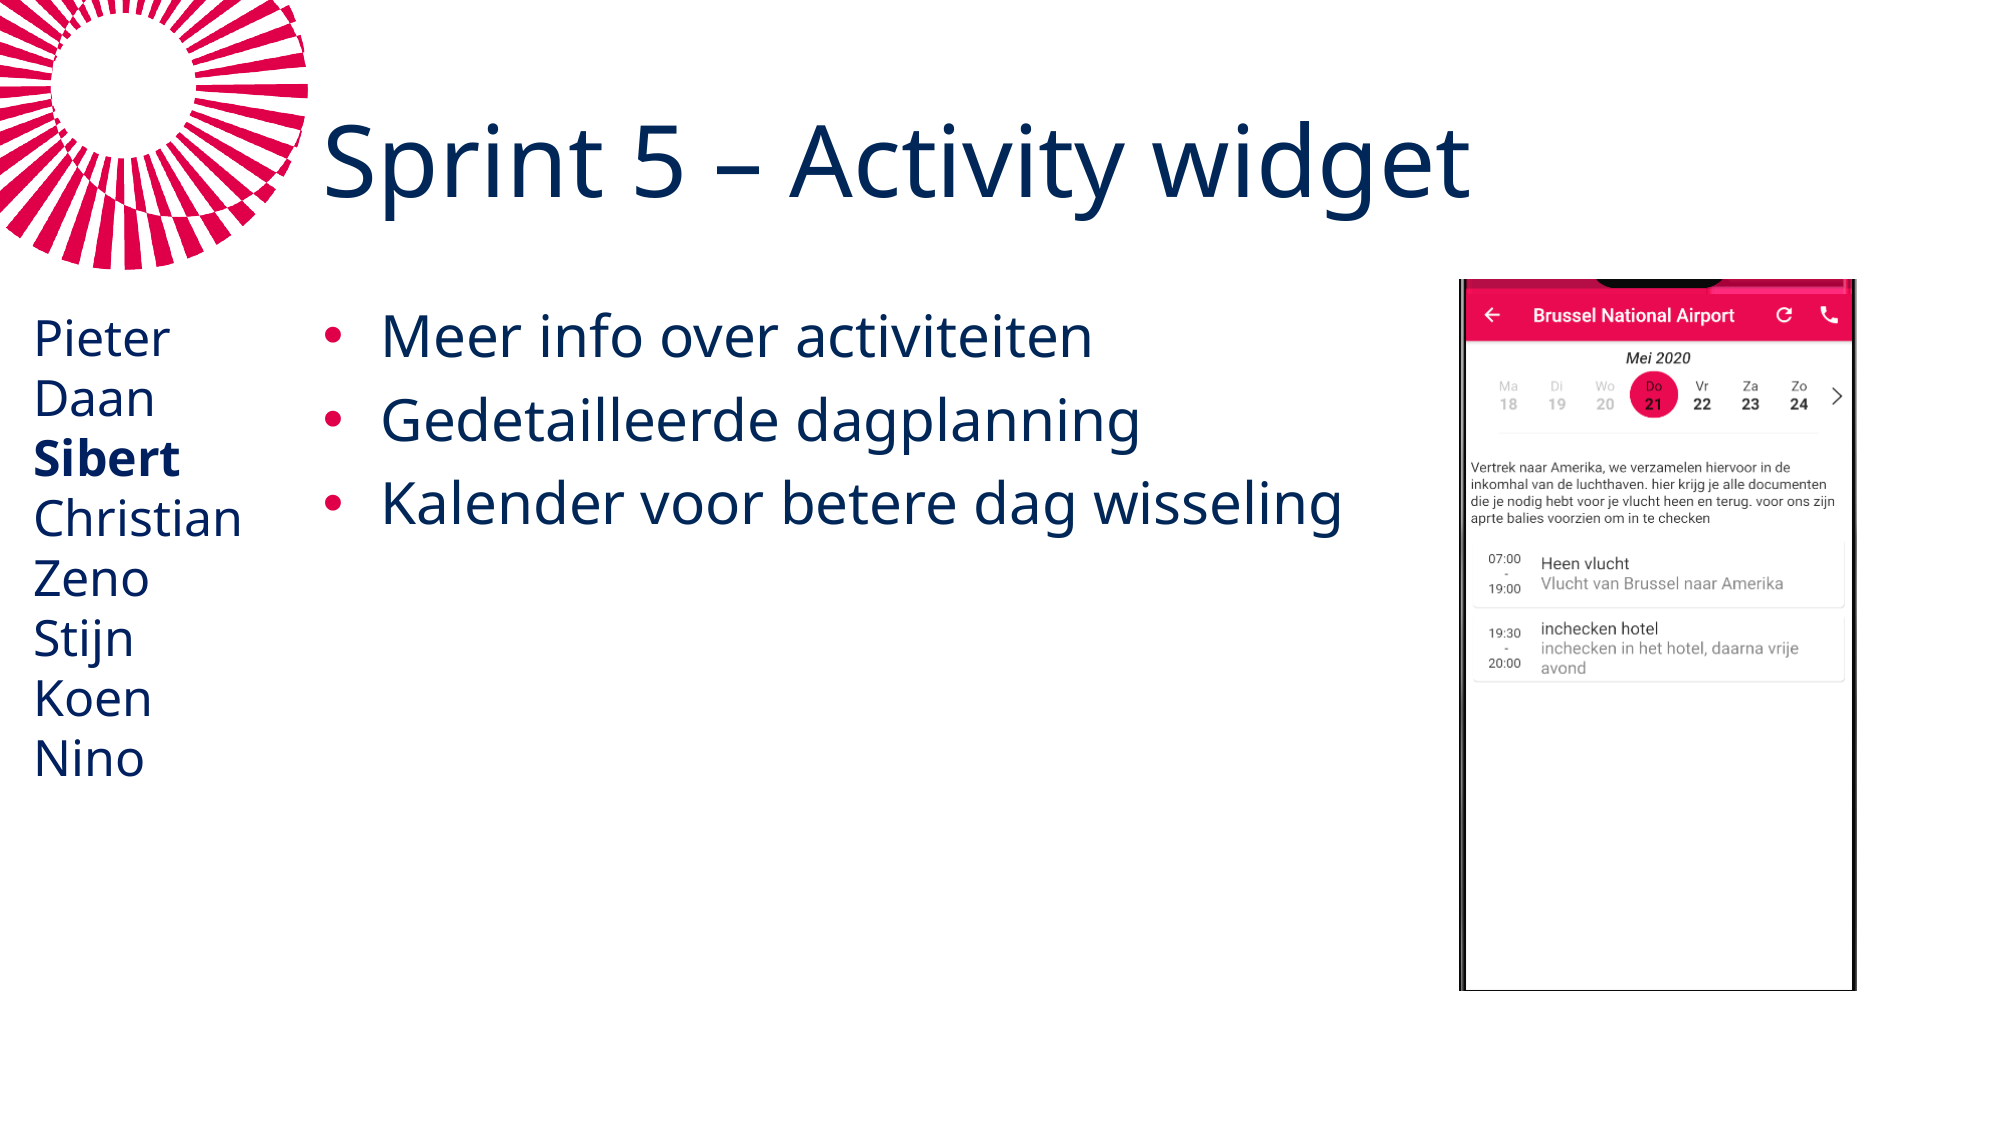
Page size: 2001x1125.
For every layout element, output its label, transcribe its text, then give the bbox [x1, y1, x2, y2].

picture [1459, 279, 1857, 991]
picture [0, 0, 308, 270]
text_box Pieter Daan Sibert Christian Zeno Stijn Koen Nino [18, 299, 263, 795]
list Meer info over activiteiten Gedetailleerde dagplanning Kalender voor betere dag wisseling [307, 299, 1940, 1079]
title Sprint 5 – Activity widget [307, 59, 1940, 271]
